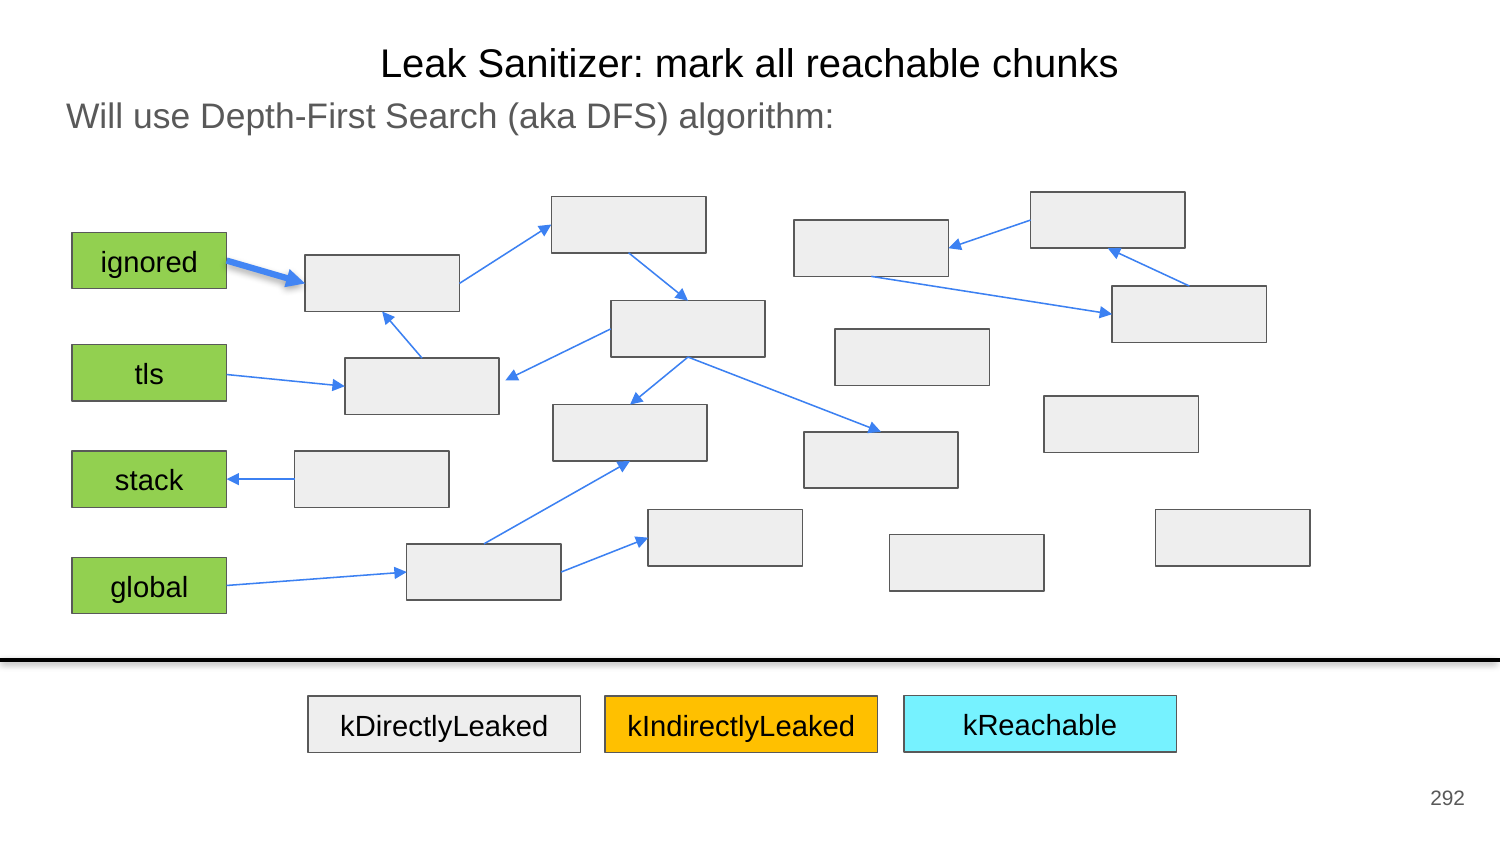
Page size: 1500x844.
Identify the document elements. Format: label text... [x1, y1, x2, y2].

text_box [226, 260, 306, 284]
text_box [552, 404, 708, 461]
text_box [304, 255, 460, 312]
text_box [648, 509, 803, 566]
text_box [344, 358, 500, 415]
text_box global [72, 557, 227, 614]
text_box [629, 356, 687, 405]
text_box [687, 356, 882, 433]
text_box [1030, 191, 1186, 249]
text_box stack [72, 450, 227, 508]
text_box [294, 450, 449, 508]
text_box Will use Depth-First Search (aka DFS) algorithm: [51, 670, 1480, 812]
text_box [381, 311, 423, 359]
text_box [406, 543, 562, 601]
text_box ignored [72, 232, 227, 289]
text_box [889, 534, 1045, 591]
text_box [1044, 396, 1199, 453]
text_box [803, 431, 959, 489]
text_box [560, 537, 649, 573]
text_box kReachable [903, 695, 1177, 752]
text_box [459, 224, 552, 284]
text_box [628, 252, 689, 301]
text_box kIndirectlyLeaked [605, 696, 878, 753]
text_box [1155, 509, 1311, 566]
text_box kDirectlyLeaked [308, 696, 581, 753]
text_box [948, 219, 1031, 249]
text_box [551, 196, 706, 253]
slide_number 292 [1389, 764, 1480, 830]
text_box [226, 374, 346, 387]
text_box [483, 460, 631, 545]
text_box Leak Sanitizer: mark all reachable chunks [51, 22, 1449, 101]
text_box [1107, 247, 1190, 287]
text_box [505, 328, 611, 381]
text_box Will use Depth-First Search (aka DFS) algorithm: [51, 77, 1480, 656]
text_box [794, 220, 949, 277]
text_box tls [72, 344, 227, 401]
text_box [835, 328, 990, 386]
text_box [1112, 286, 1267, 343]
text_box [610, 300, 766, 358]
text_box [871, 276, 1113, 315]
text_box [226, 571, 407, 586]
